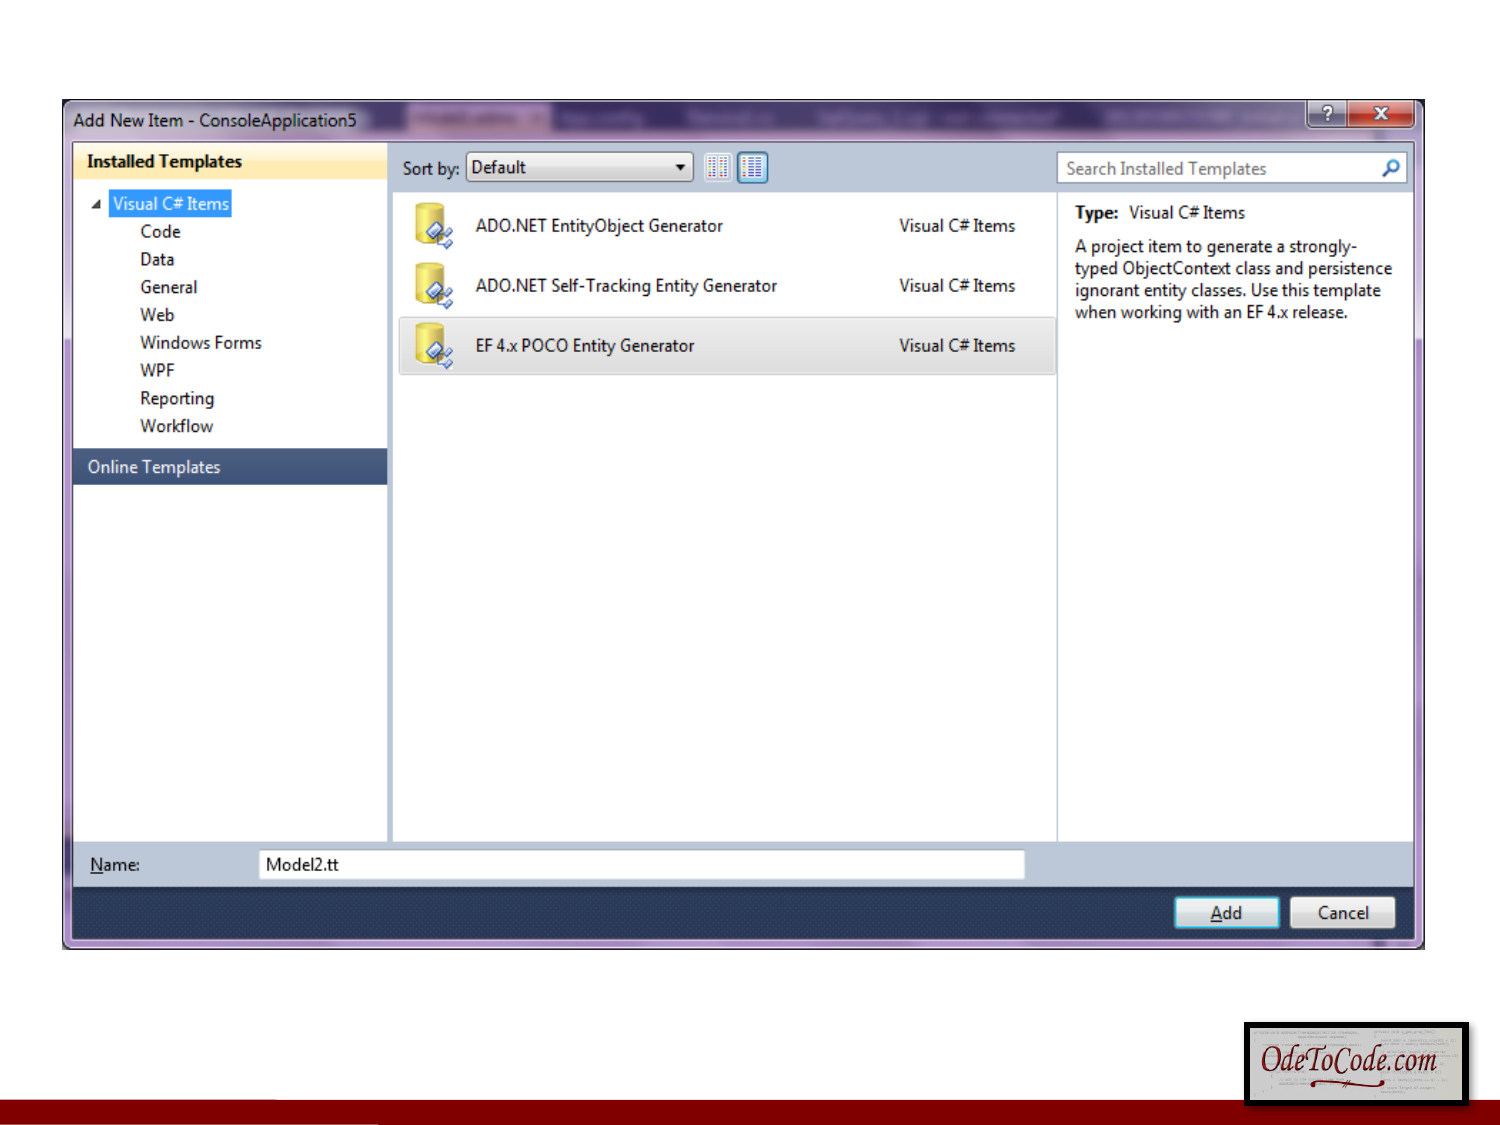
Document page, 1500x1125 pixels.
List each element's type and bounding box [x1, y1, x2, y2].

picture [1250, 1028, 1462, 1100]
picture [62, 99, 1425, 950]
